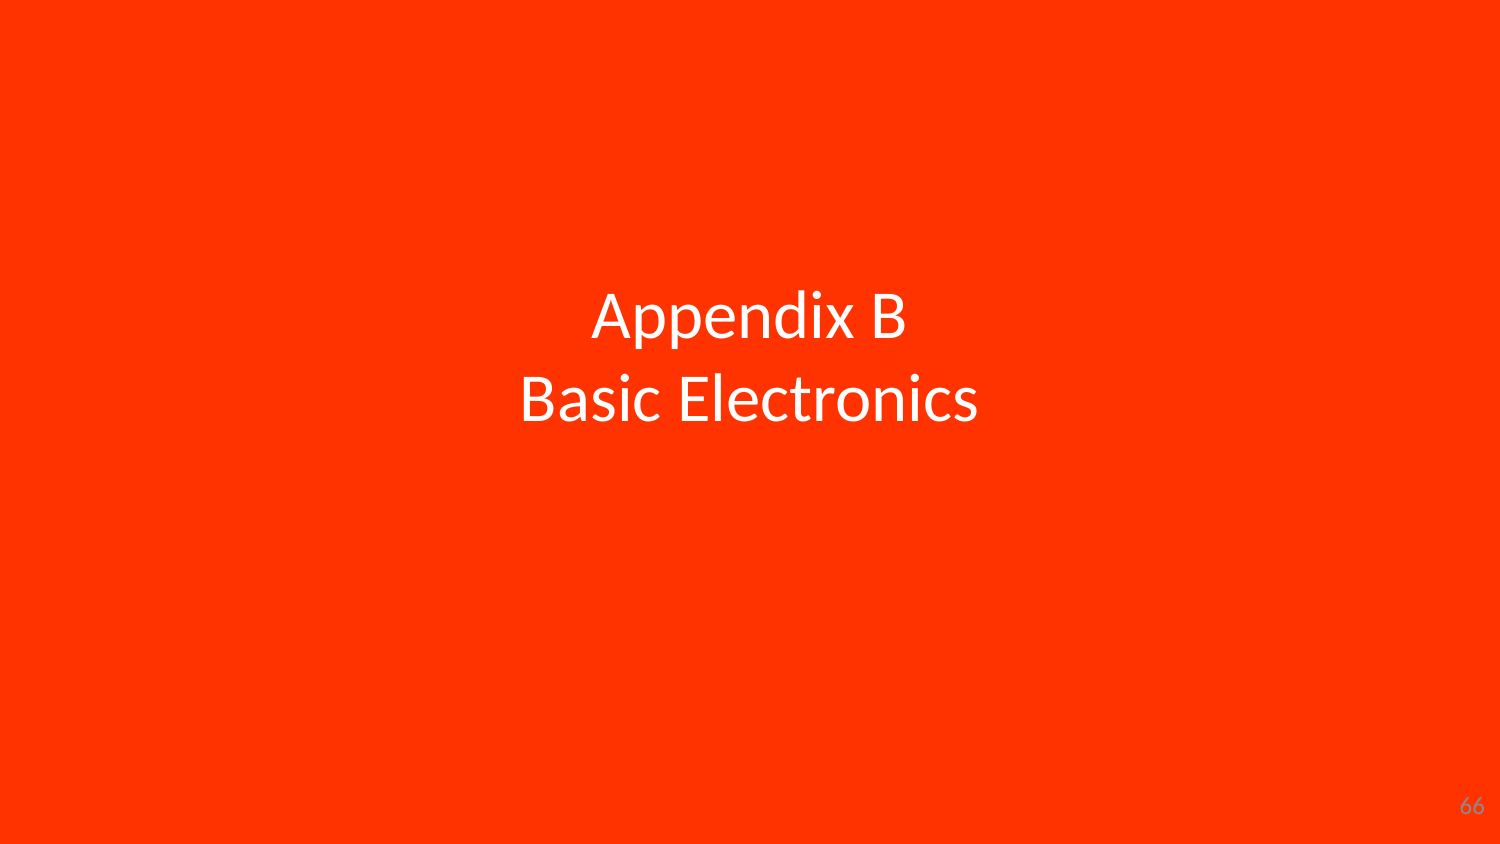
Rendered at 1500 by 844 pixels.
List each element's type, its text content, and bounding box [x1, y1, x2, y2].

slide_number 66 [1415, 782, 1500, 828]
title Appendix B Basic Electronics [112, 262, 1388, 443]
